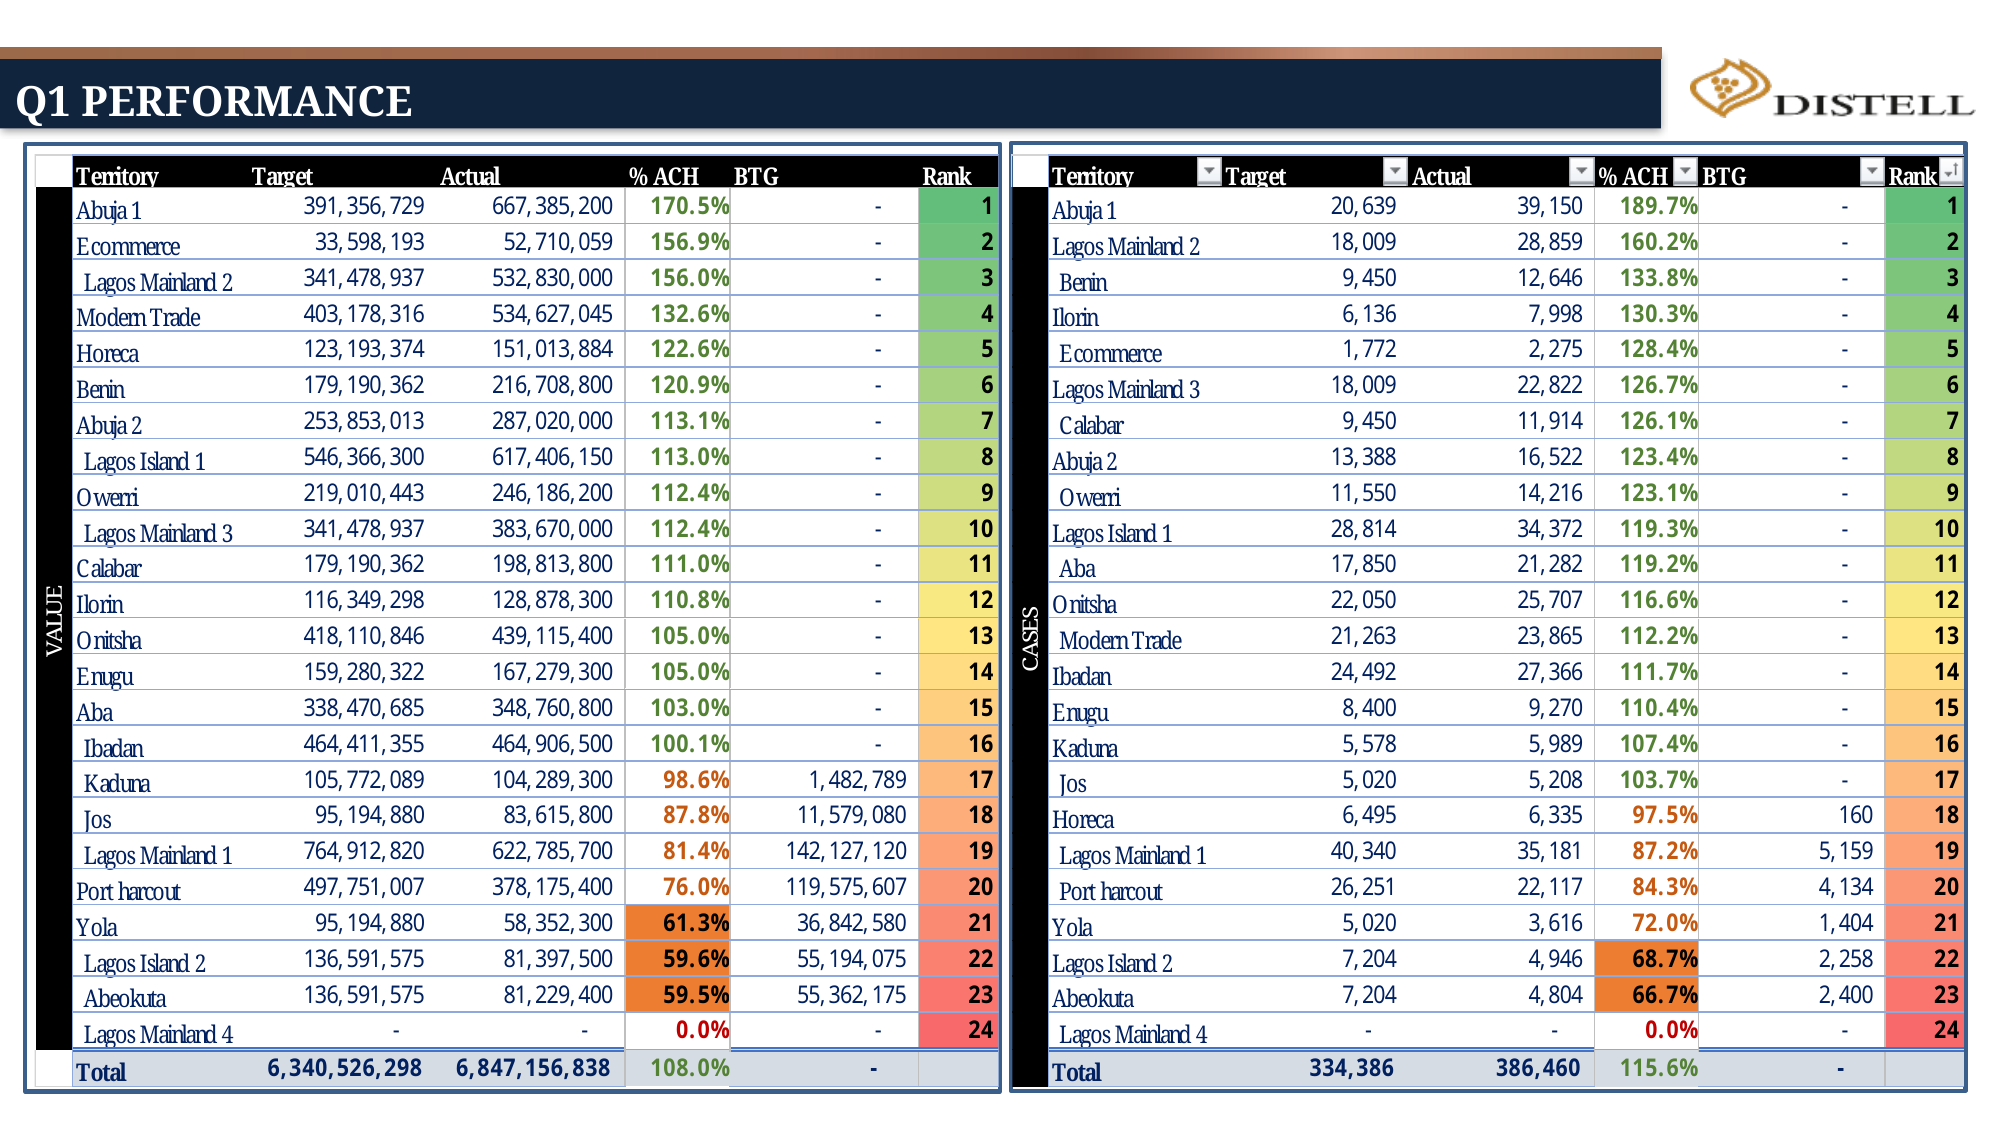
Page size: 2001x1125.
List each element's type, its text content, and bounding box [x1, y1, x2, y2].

text_box [1009, 141, 1968, 157]
text_box Q1 performance [0, 67, 1661, 119]
picture [0, 47, 1662, 59]
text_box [1010, 153, 1966, 1089]
picture [1690, 58, 1976, 118]
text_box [34, 153, 1001, 1089]
text_box [23, 142, 1002, 1094]
